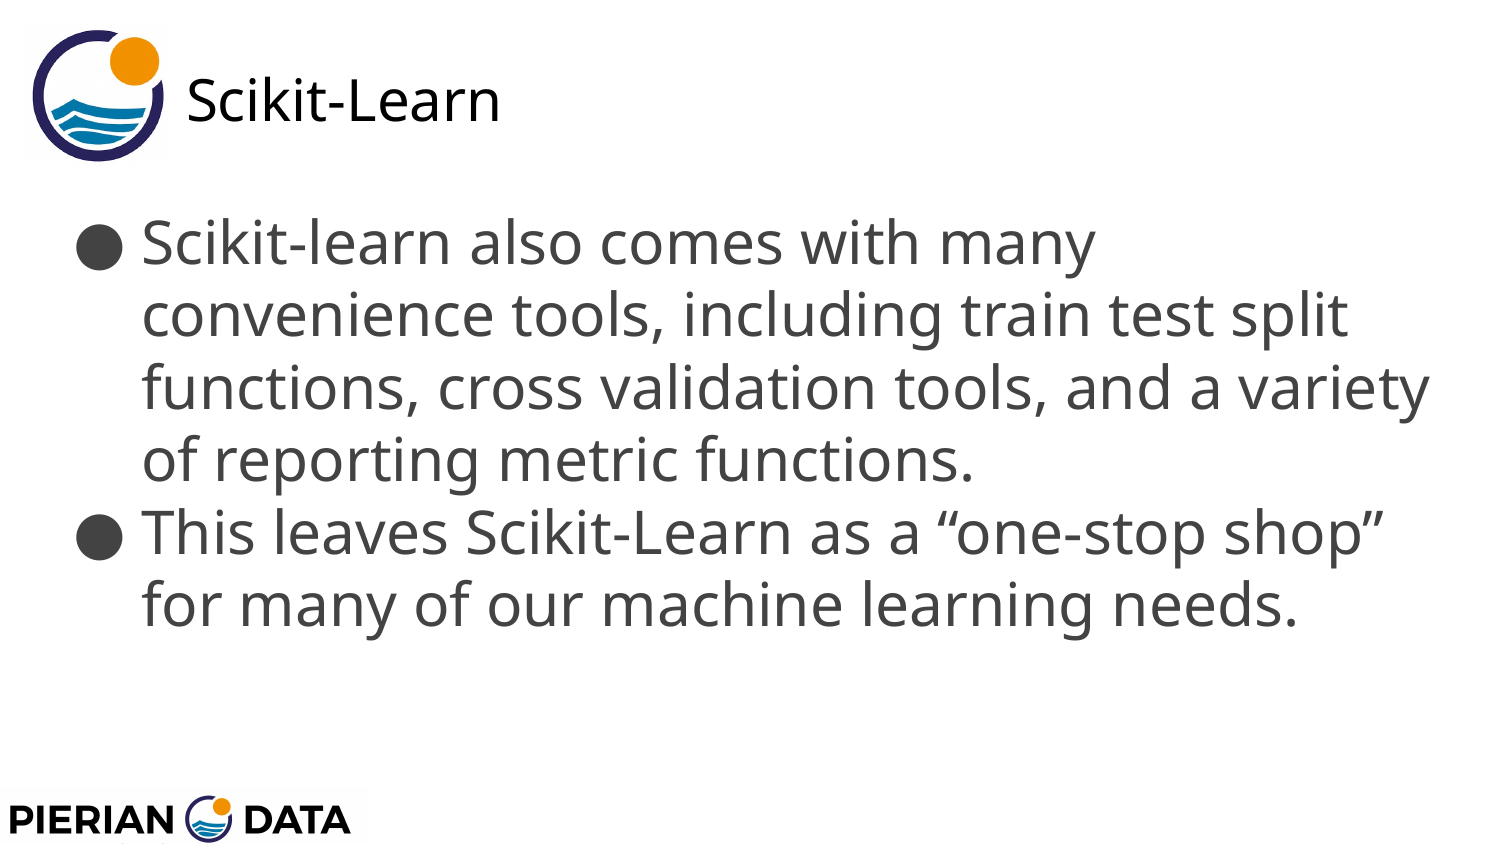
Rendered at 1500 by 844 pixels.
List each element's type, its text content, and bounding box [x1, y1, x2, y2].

picture [24, 24, 172, 167]
list Scikit-learn also comes with many convenience tools, including train test split functions, cross validation tools, and a variety of reporting metric functions. This leaves Scikit-Learn as a “one-stop shop” for many of our machine learning needs. [51, 189, 1476, 750]
title Scikit-Learn [176, 48, 1449, 143]
picture [0, 787, 368, 844]
